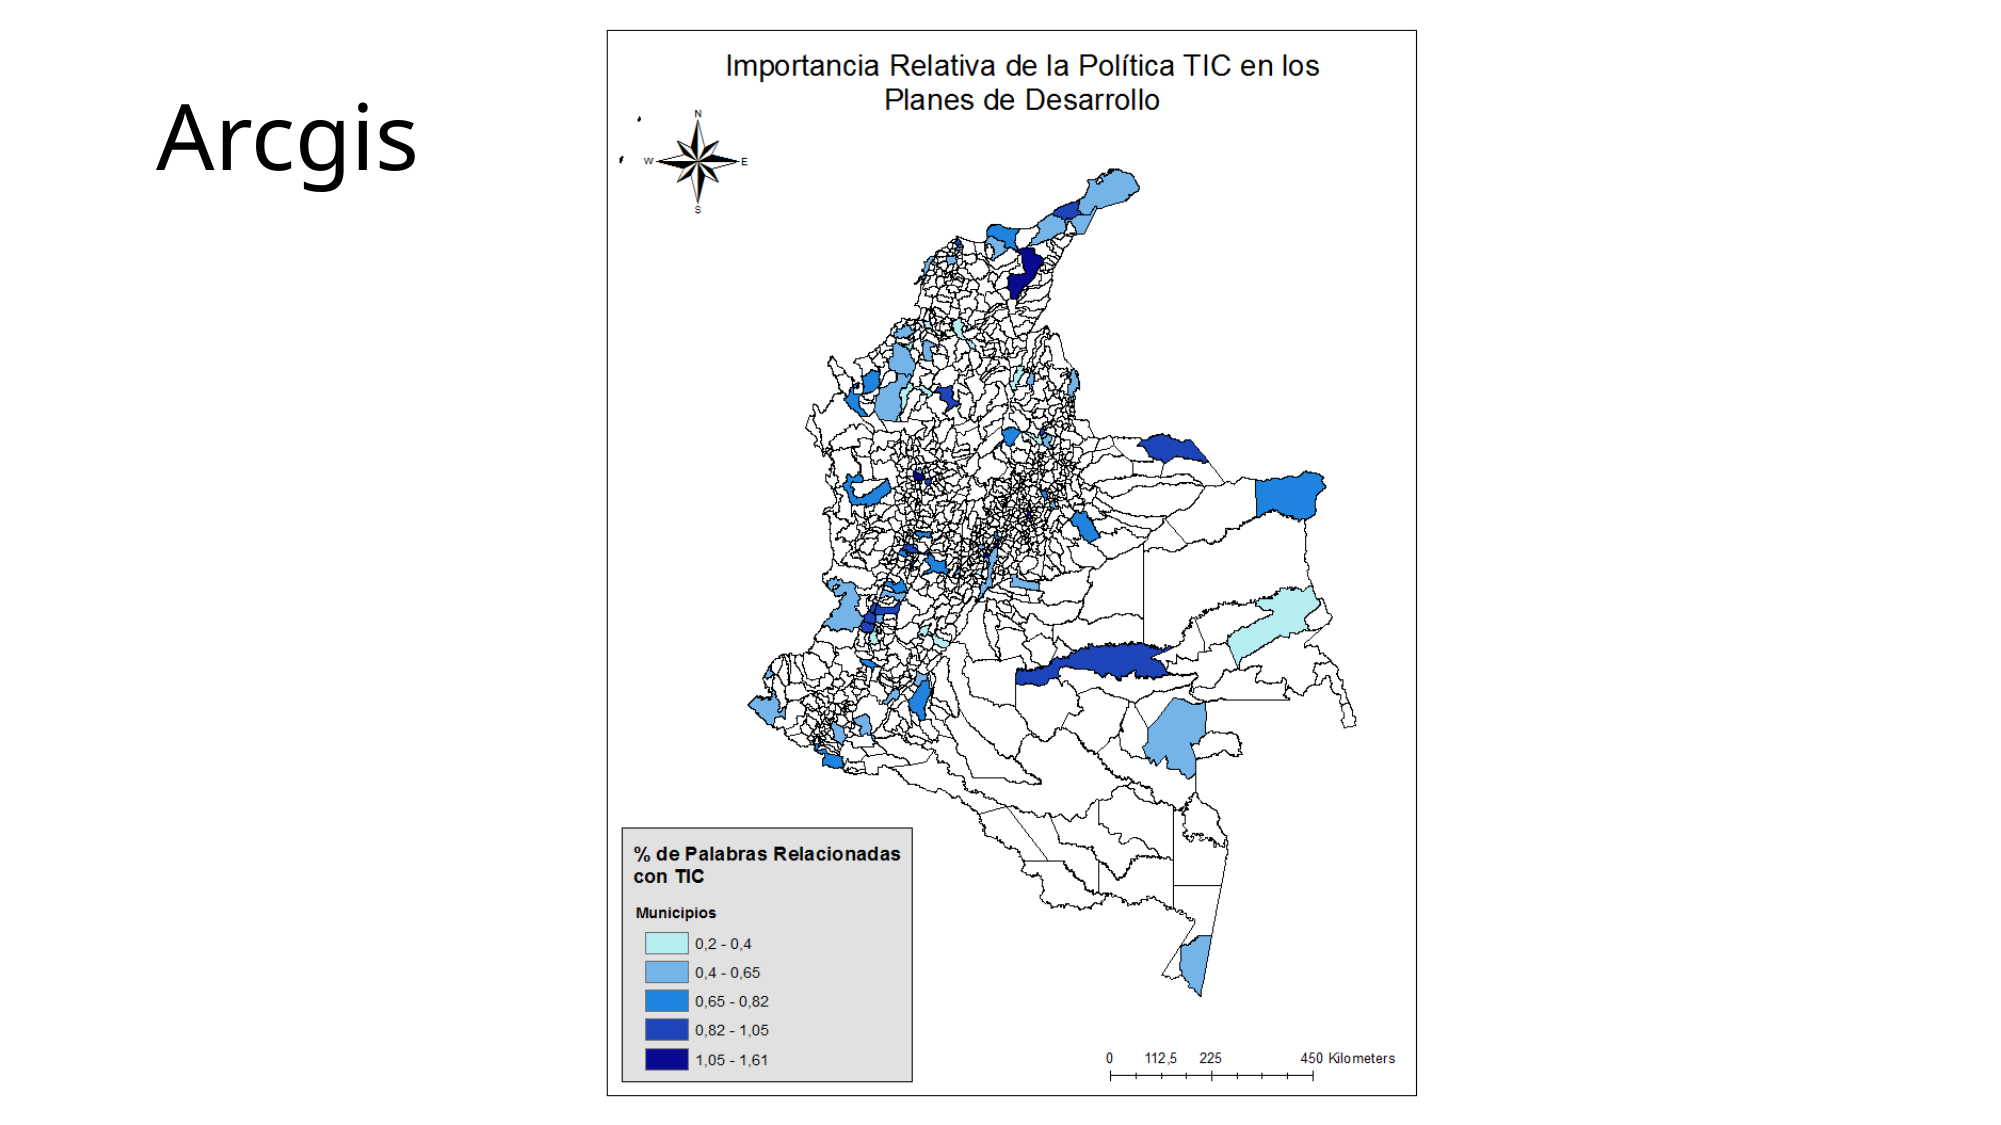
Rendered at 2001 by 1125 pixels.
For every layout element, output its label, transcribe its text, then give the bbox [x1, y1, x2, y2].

title Arcgis [141, 32, 577, 250]
picture [577, 0, 1448, 1125]
